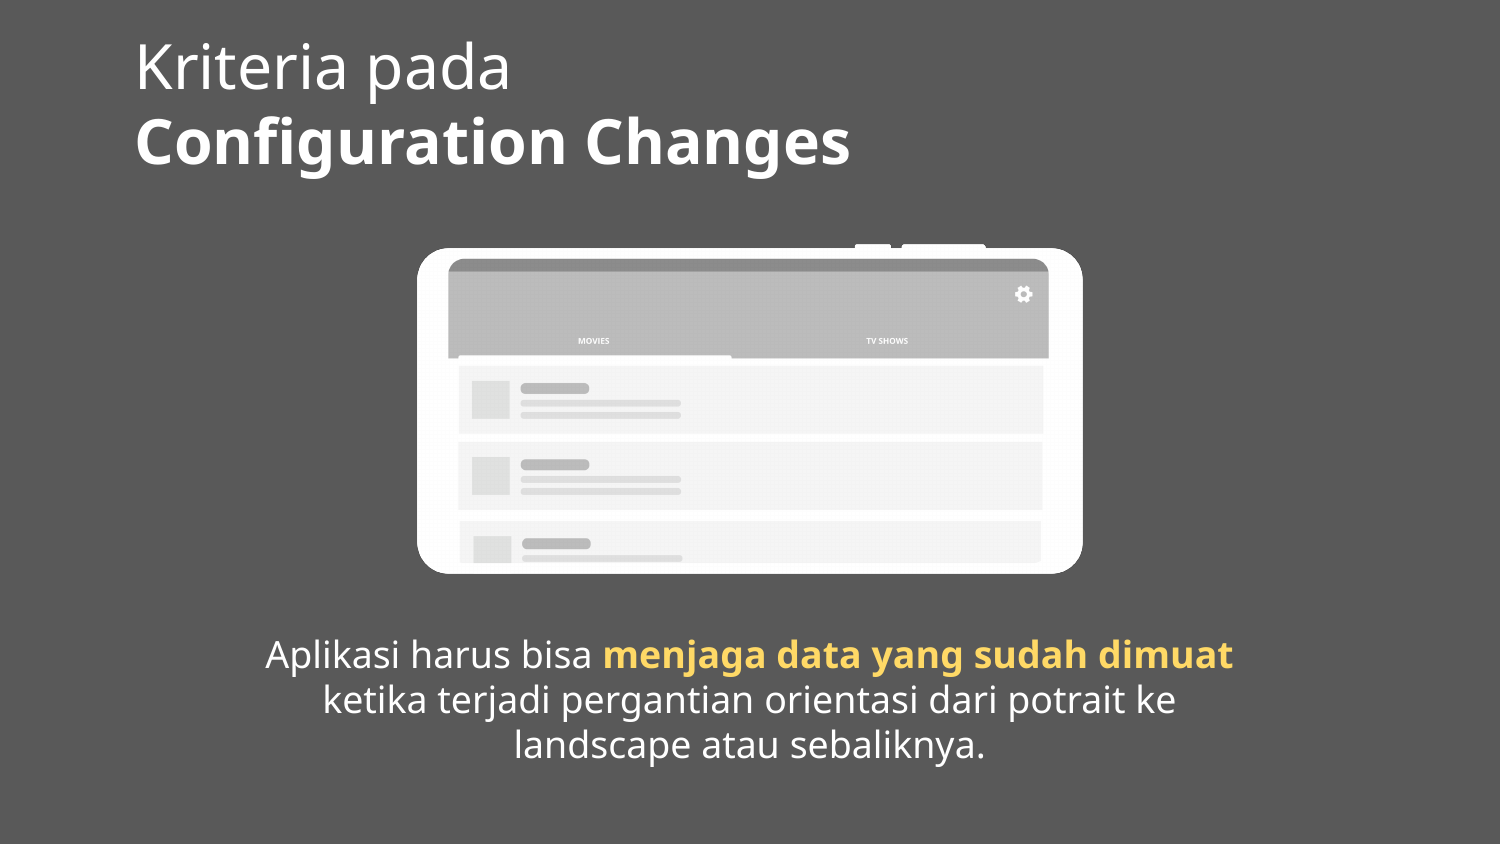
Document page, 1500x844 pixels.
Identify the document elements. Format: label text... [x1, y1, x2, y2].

title Kriteria pada Configuration Changes [119, 44, 901, 161]
picture [57, 244, 1083, 784]
title Aplikasi harus bisa menjaga data yang sudah dimuat ketika terjadi pergantian orientasi dari potrait ke landscape atau sebaliknya. [513, 612, 1255, 784]
